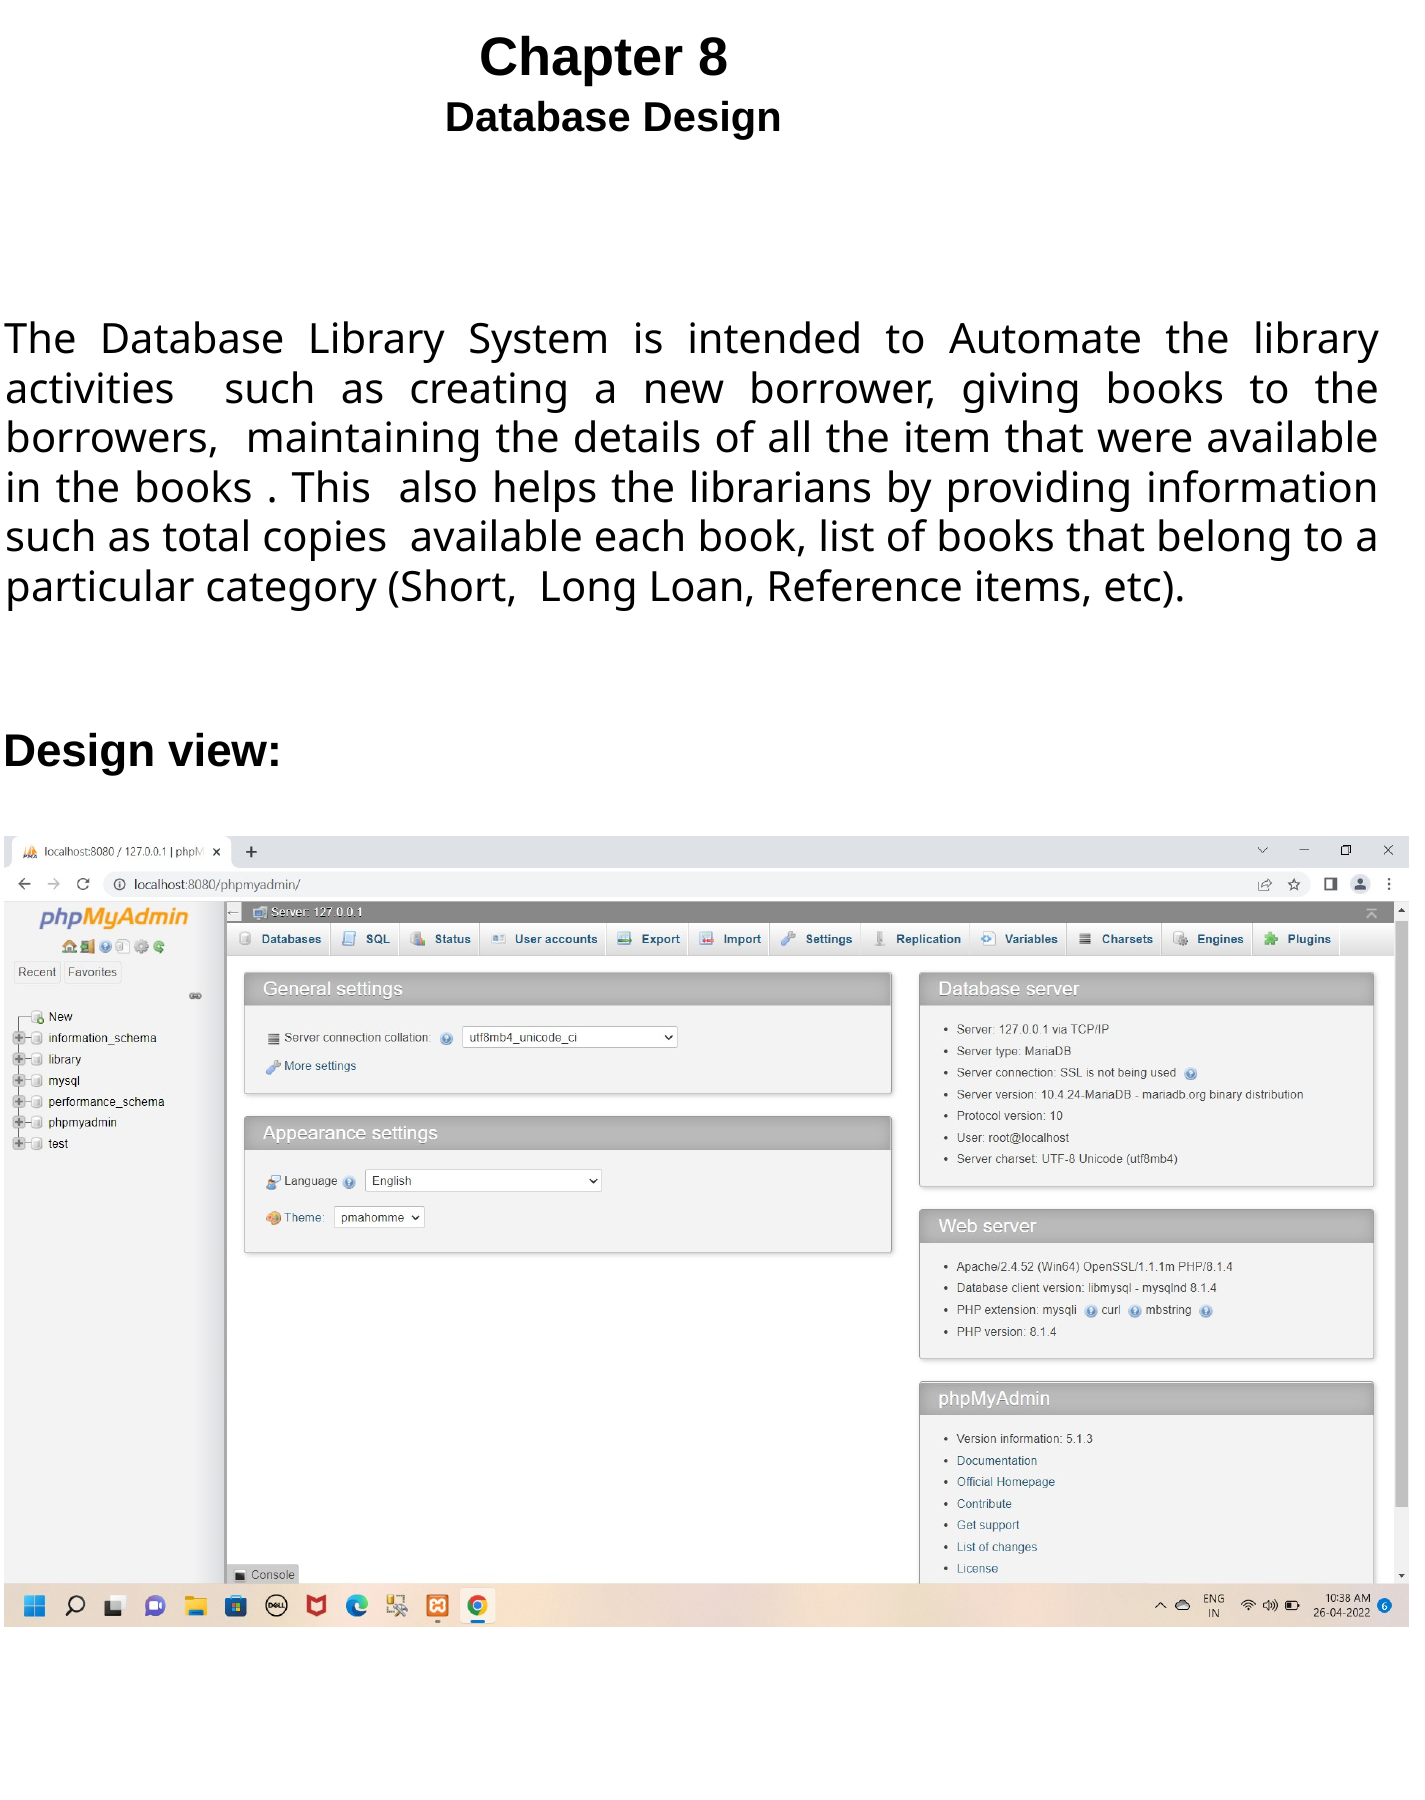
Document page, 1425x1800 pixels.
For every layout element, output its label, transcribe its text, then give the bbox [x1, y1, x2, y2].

picture [3, 836, 1409, 1628]
text_box The Database Library System is intended to Automate the library activities such as creating a new borrower, giving books to the borrowers, maintaining the details of all the item that were available in the books . This also helps the librarians by providing information such as total copies available each book, list of books that belong to a particular category (Short, Long Loan, Reference items, etc). Design view: [2, 311, 1380, 776]
title Chapter 8 Database Design [443, 15, 784, 311]
